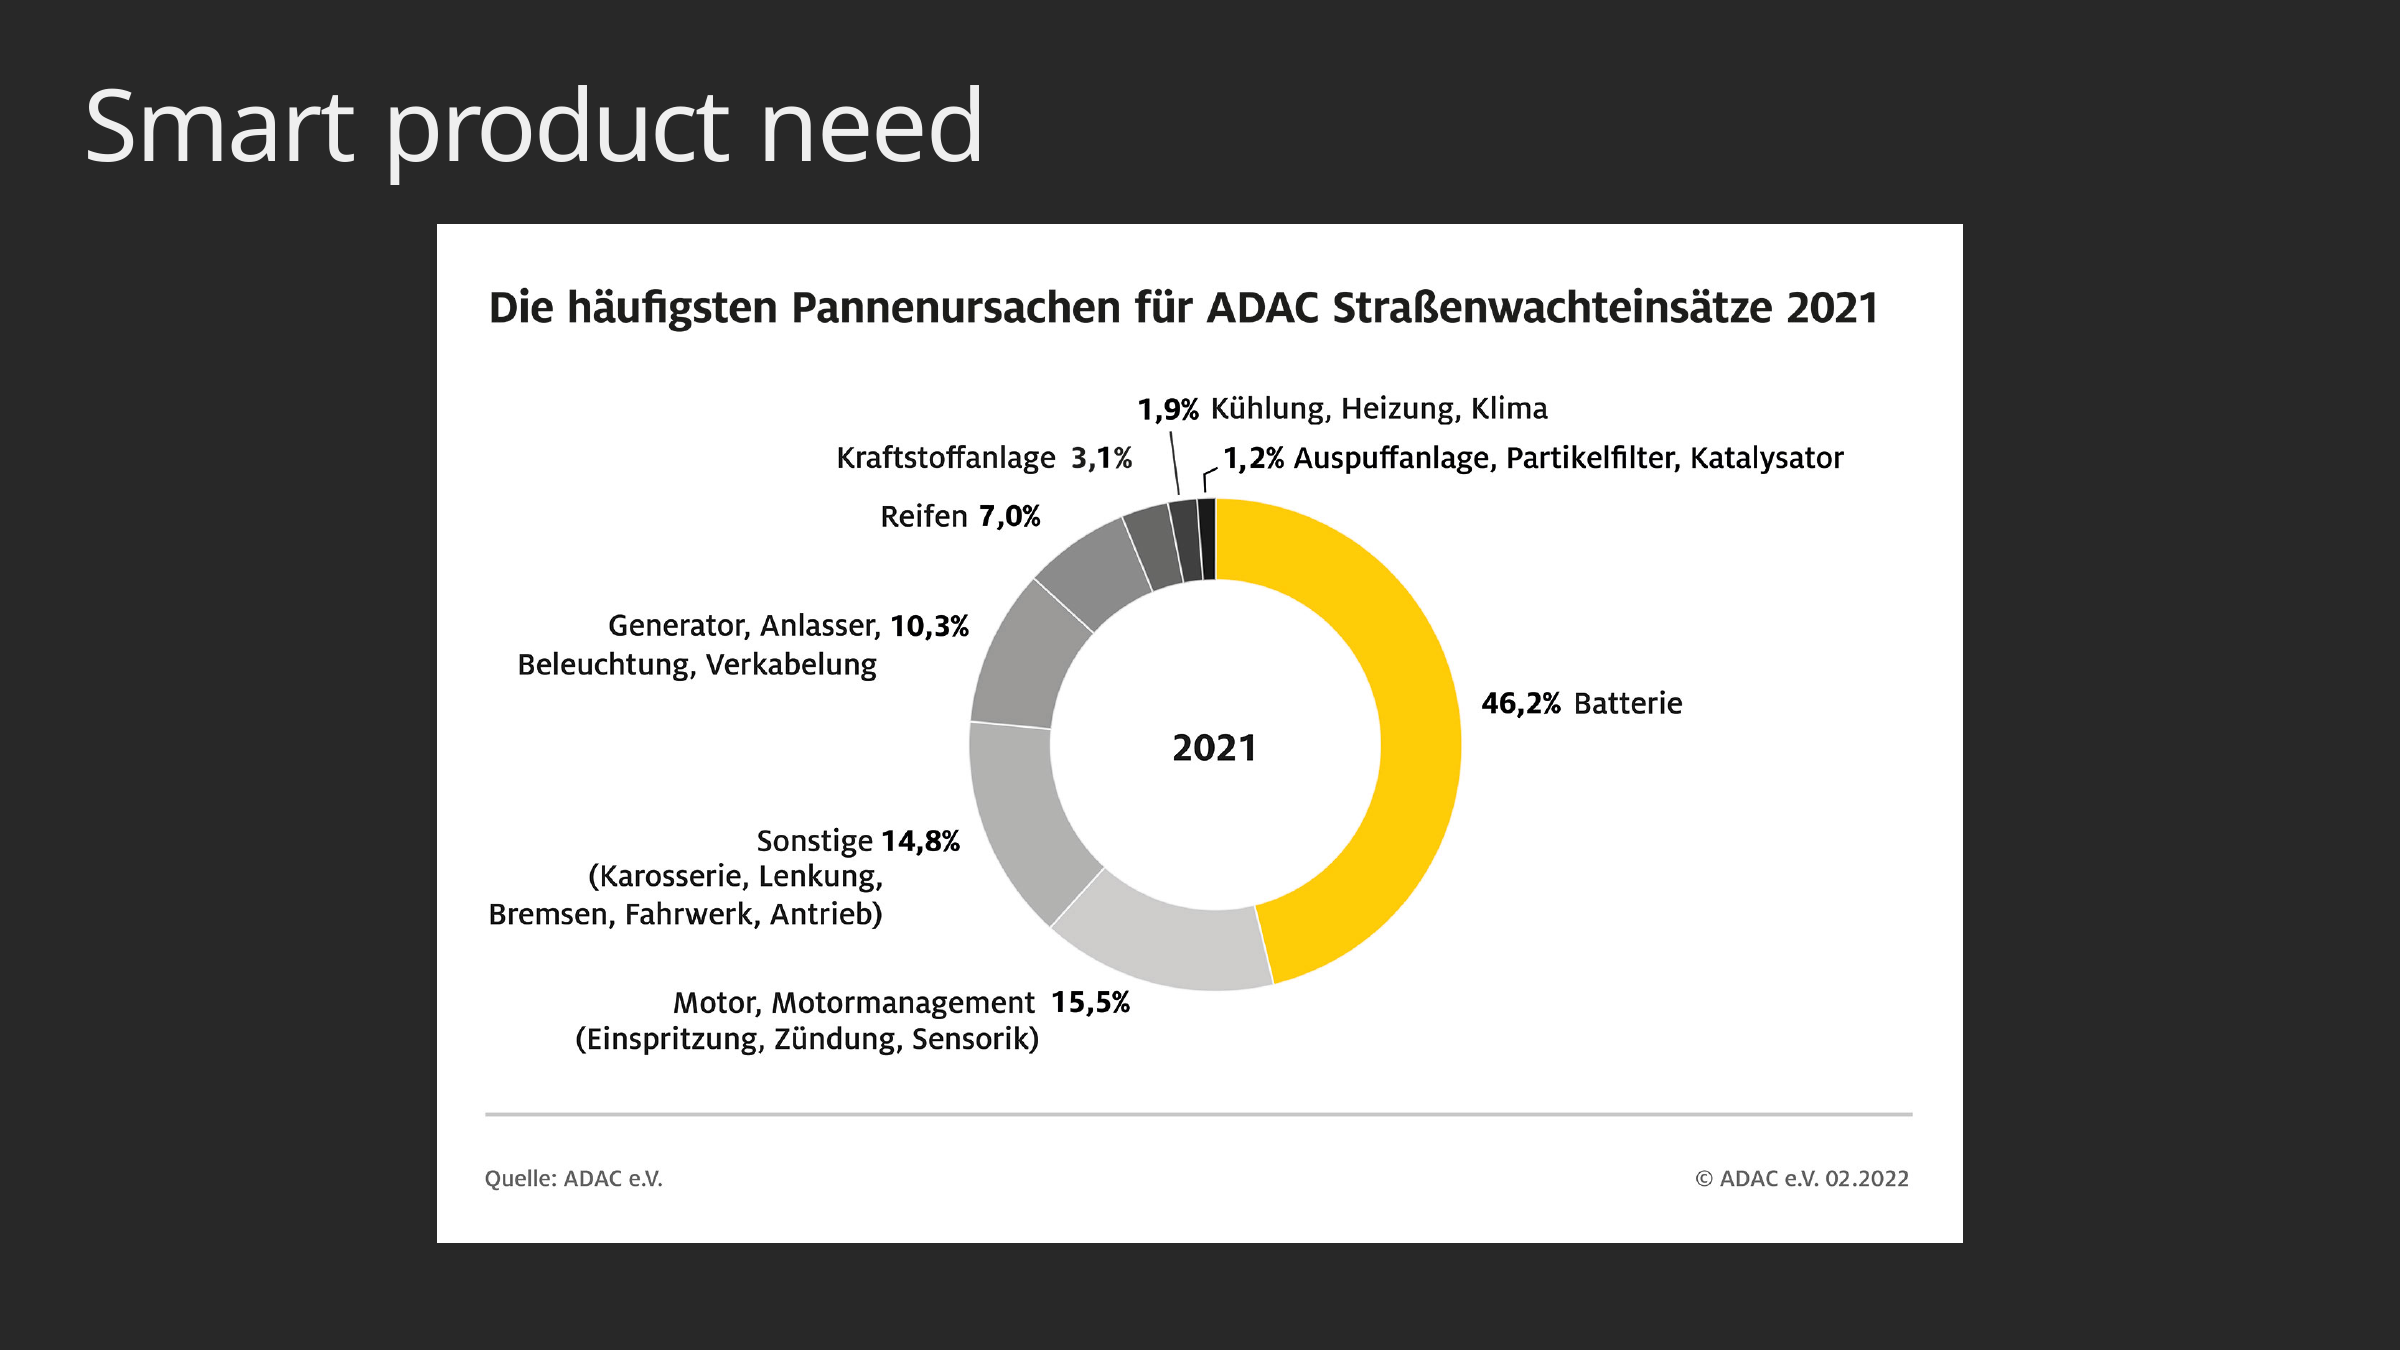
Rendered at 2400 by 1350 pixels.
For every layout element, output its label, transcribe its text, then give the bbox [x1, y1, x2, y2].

title Smart product need [81, 59, 1044, 288]
picture [437, 224, 1963, 1243]
